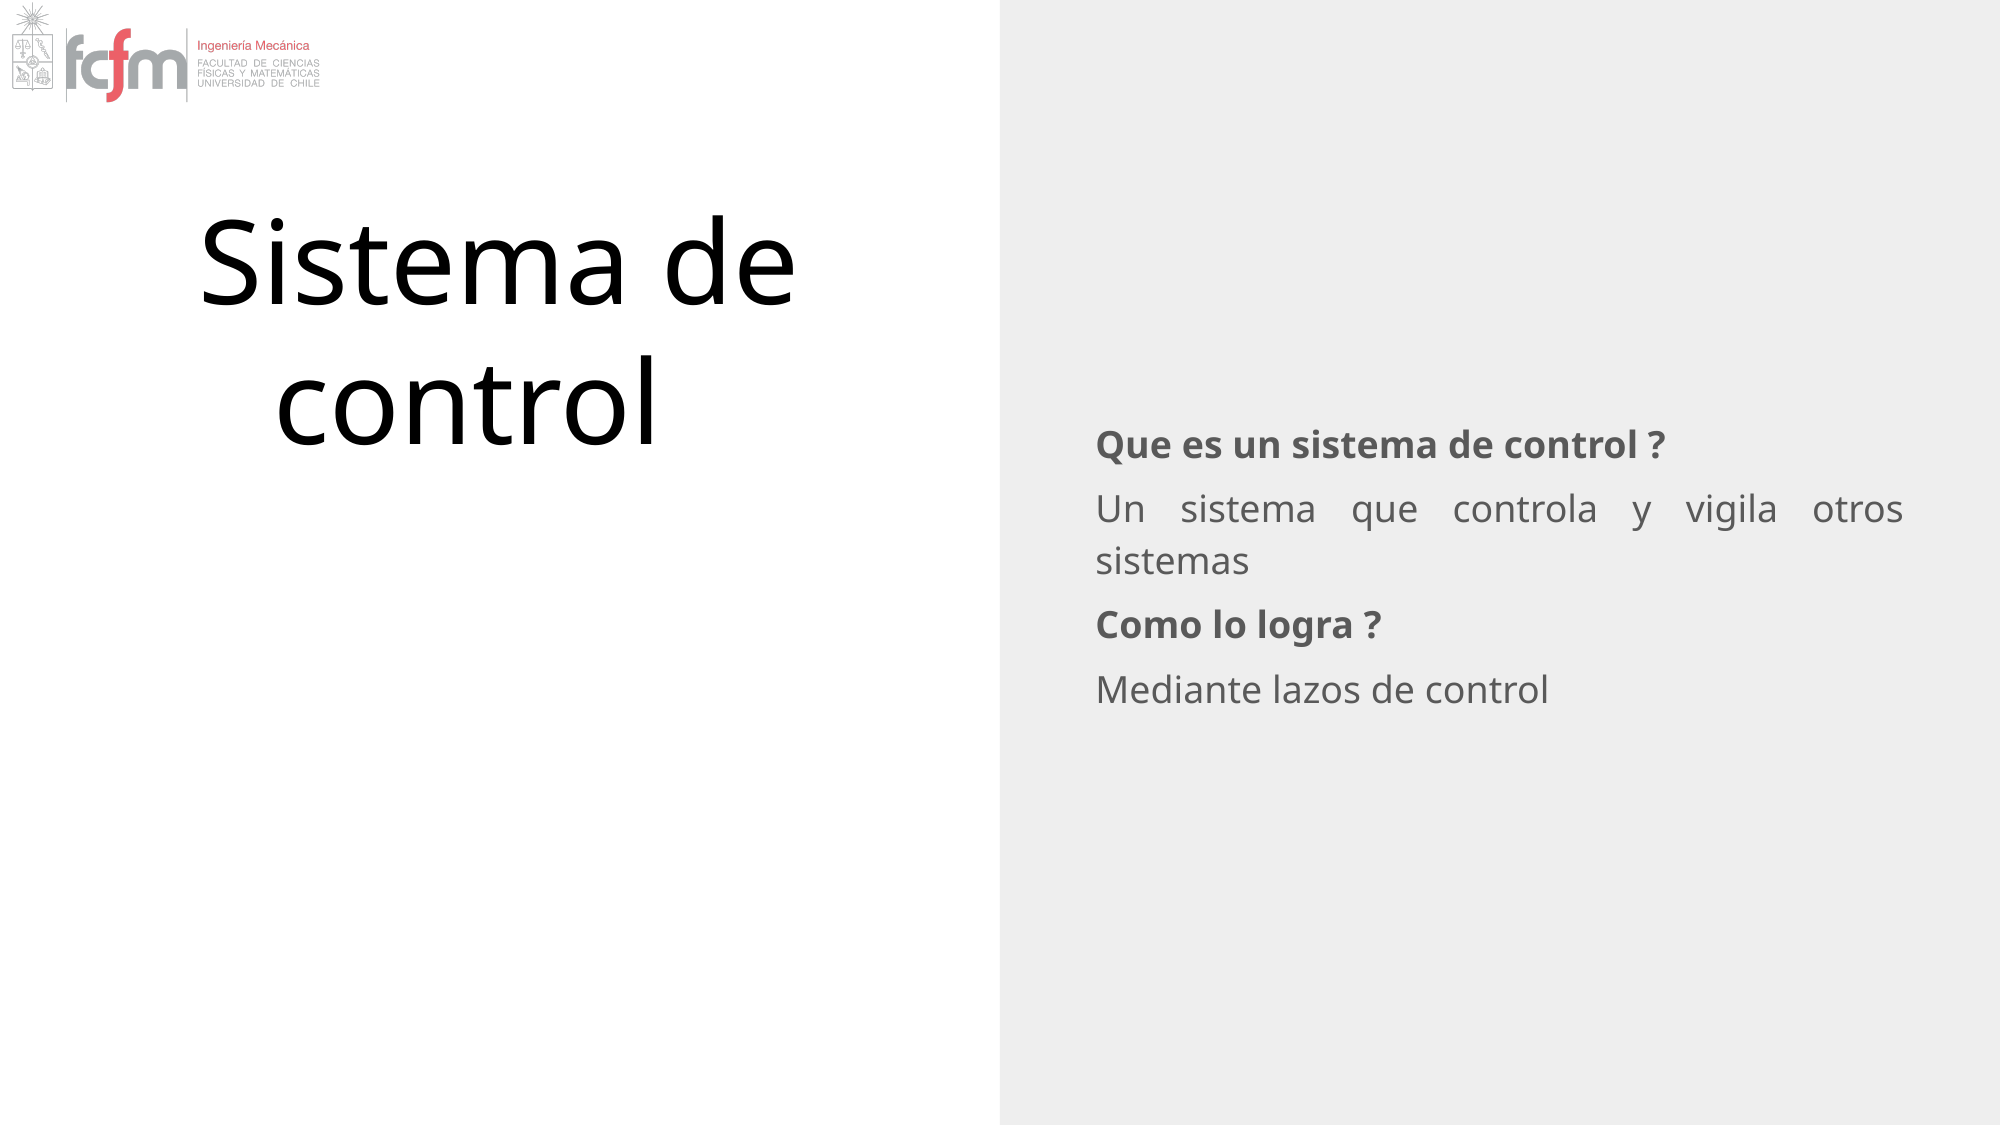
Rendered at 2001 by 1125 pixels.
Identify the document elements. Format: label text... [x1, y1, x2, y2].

list Que es un sistema de control ? Un sistema que controla y vigila otros sistemas Como lo logra ? Mediante lazos de control [1080, 158, 1920, 967]
title Sistema de control [56, 158, 942, 483]
